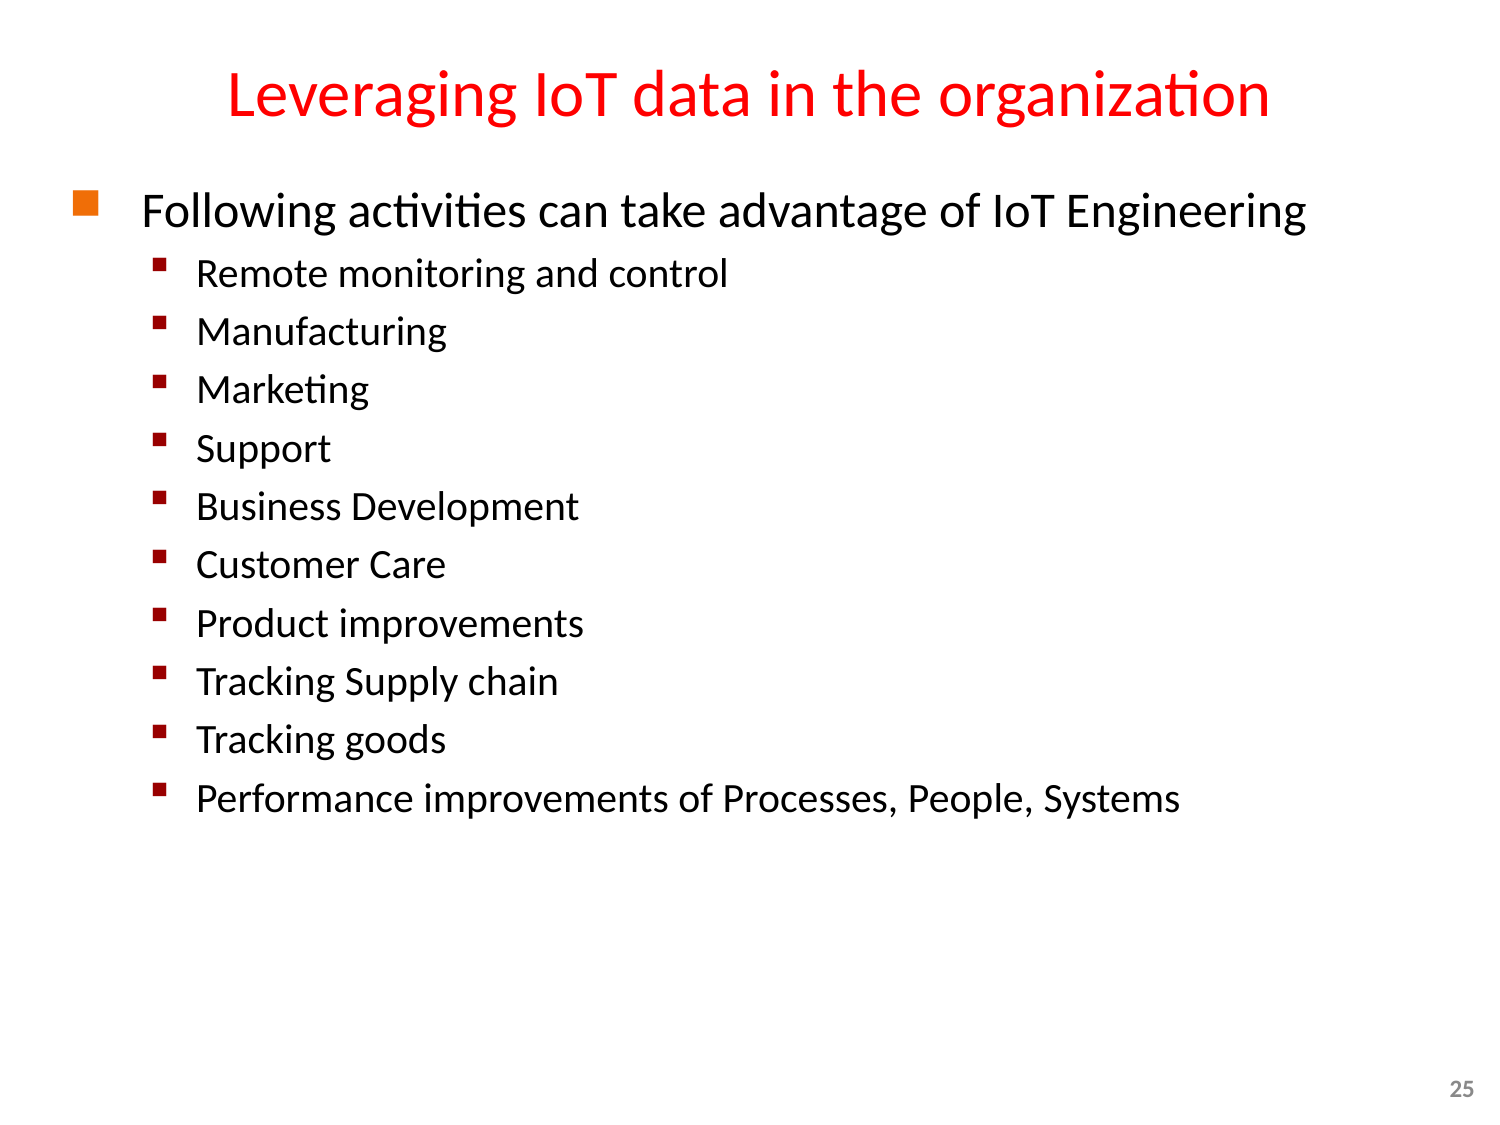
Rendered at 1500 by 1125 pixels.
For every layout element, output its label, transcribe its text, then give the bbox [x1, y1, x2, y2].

list Following activities can take advantage of IoT Engineering Remote monitoring and control Manufacturing Marketing Support Business Development Customer Care Product improvements Tracking Supply chain Tracking goods Performance improvements of Processes, People, Systems [59, 169, 1435, 1044]
title Leveraging IoT data in the organization [59, 31, 1441, 149]
